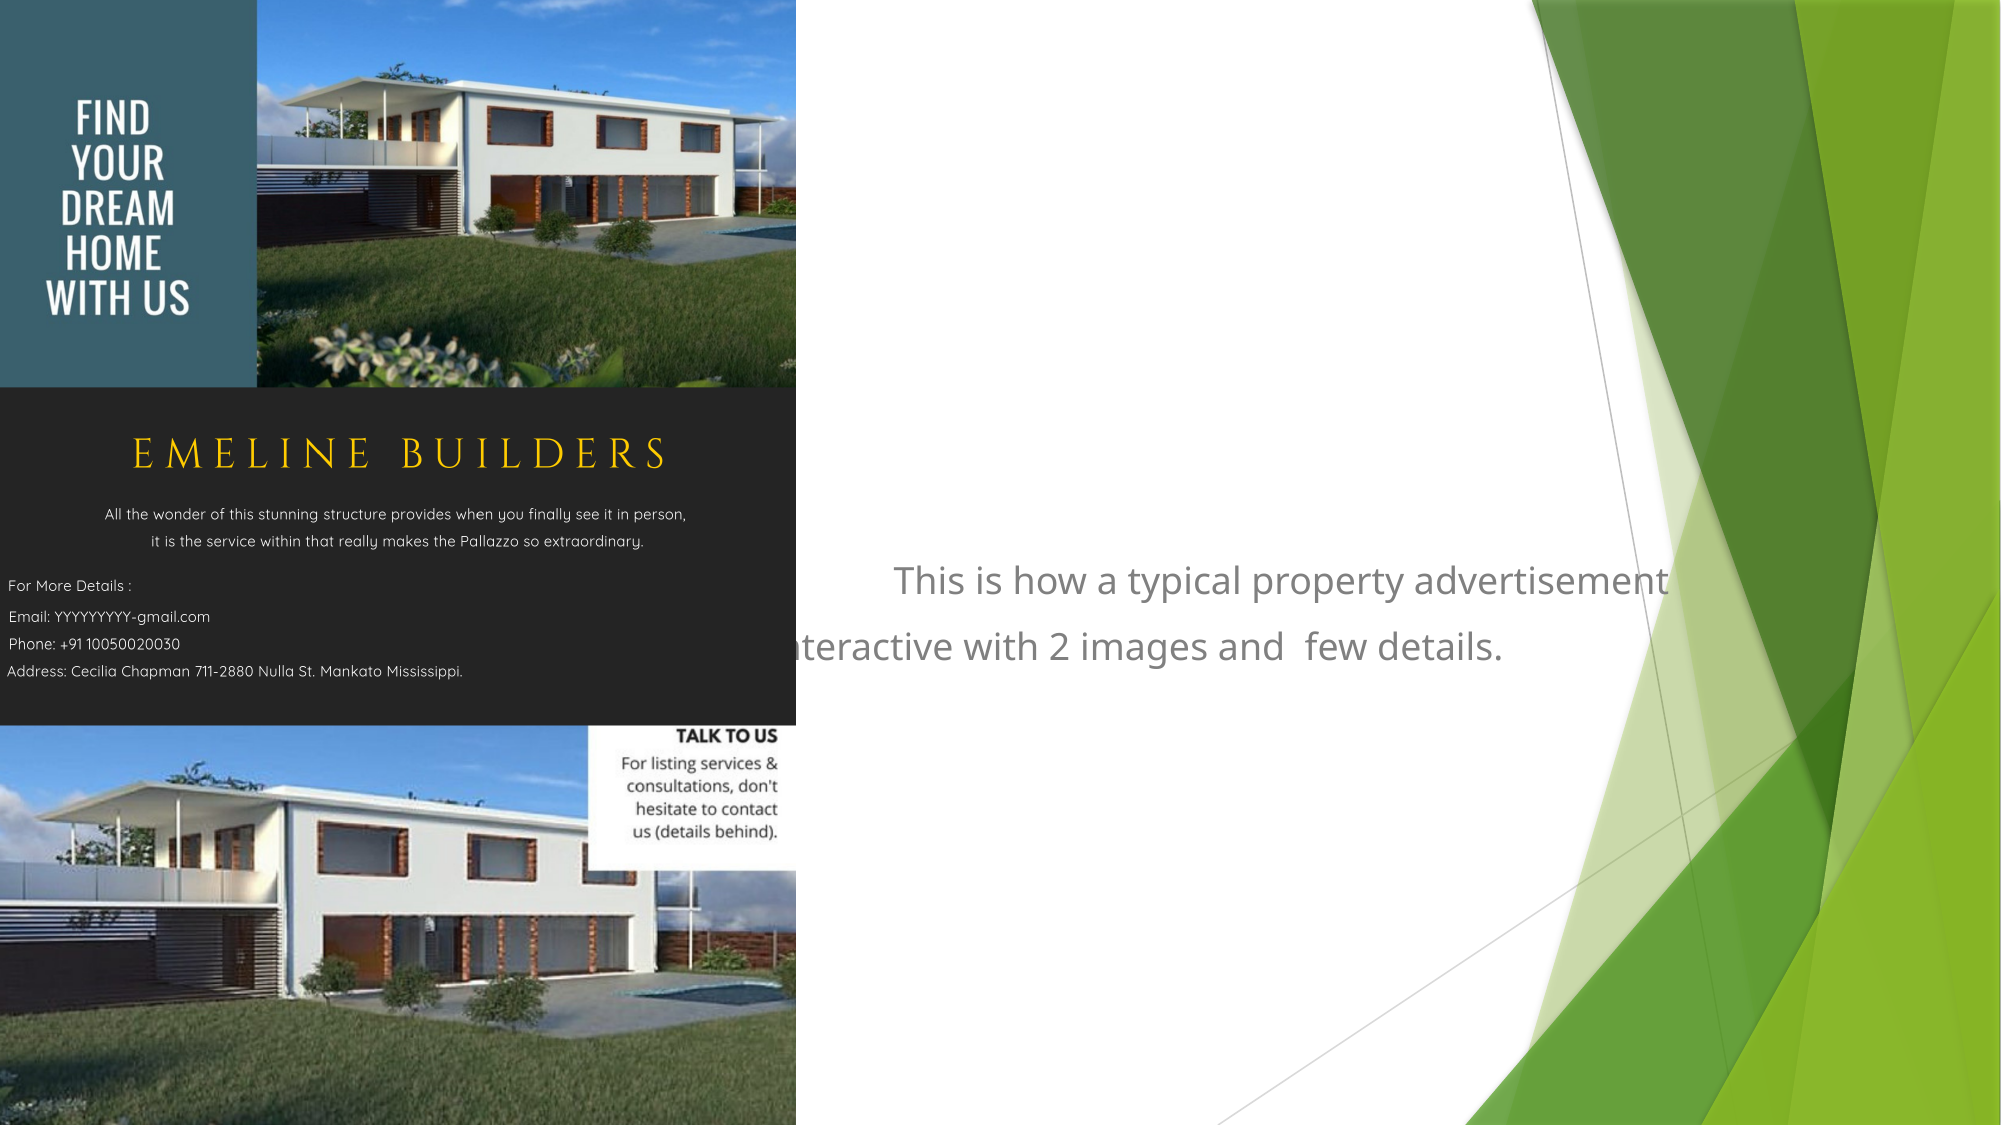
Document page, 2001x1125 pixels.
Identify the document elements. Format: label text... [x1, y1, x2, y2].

picture [0, 0, 796, 1125]
subtitle This is how a typical property advertisement Is. It is non interactive with 2 images and few details. [799, 549, 1685, 730]
